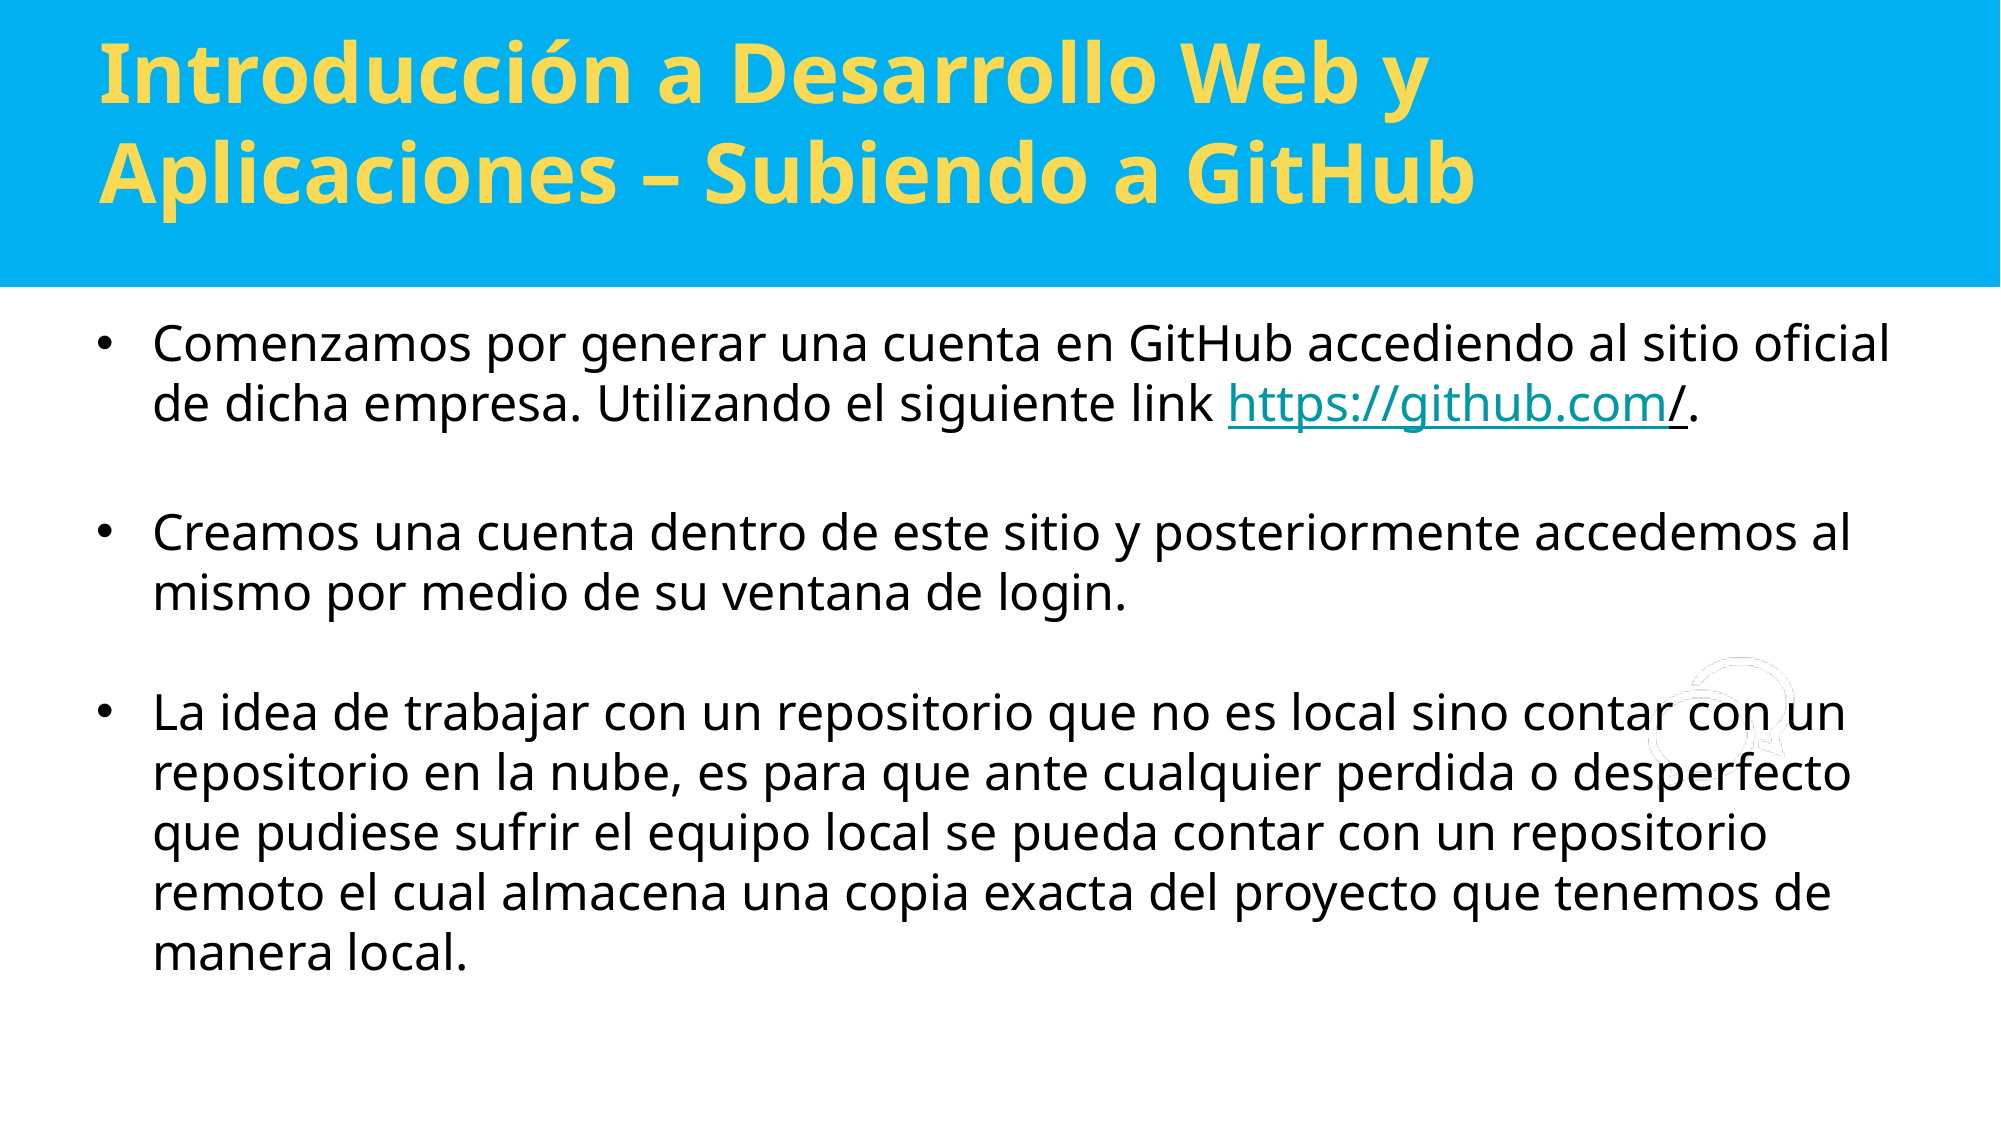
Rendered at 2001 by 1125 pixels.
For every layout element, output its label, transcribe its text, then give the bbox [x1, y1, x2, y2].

picture [1647, 649, 1796, 799]
text_box Comenzamos por generar una cuenta en GitHub accediendo al sitio oficial de dicha empresa. Utilizando el siguiente link https://github.com/. Creamos una cuenta dentro de este sitio y posteriormente accedemos al mismo por medio de su ventana de login. La idea de trabajar con un repositorio que no es local sino contar con un repositorio en la nube, es para que ante cualquier perdida o desperfecto que pudiese sufrir el equipo local se pueda contar con un repositorio remoto el cual almacena una copia exacta del proyecto que tenemos de manera local. [76, 298, 1943, 994]
text_box Introducción a Desarrollo Web y Aplicaciones – Subiendo a GitHub [92, 13, 1901, 211]
text_box [0, 0, 2000, 287]
